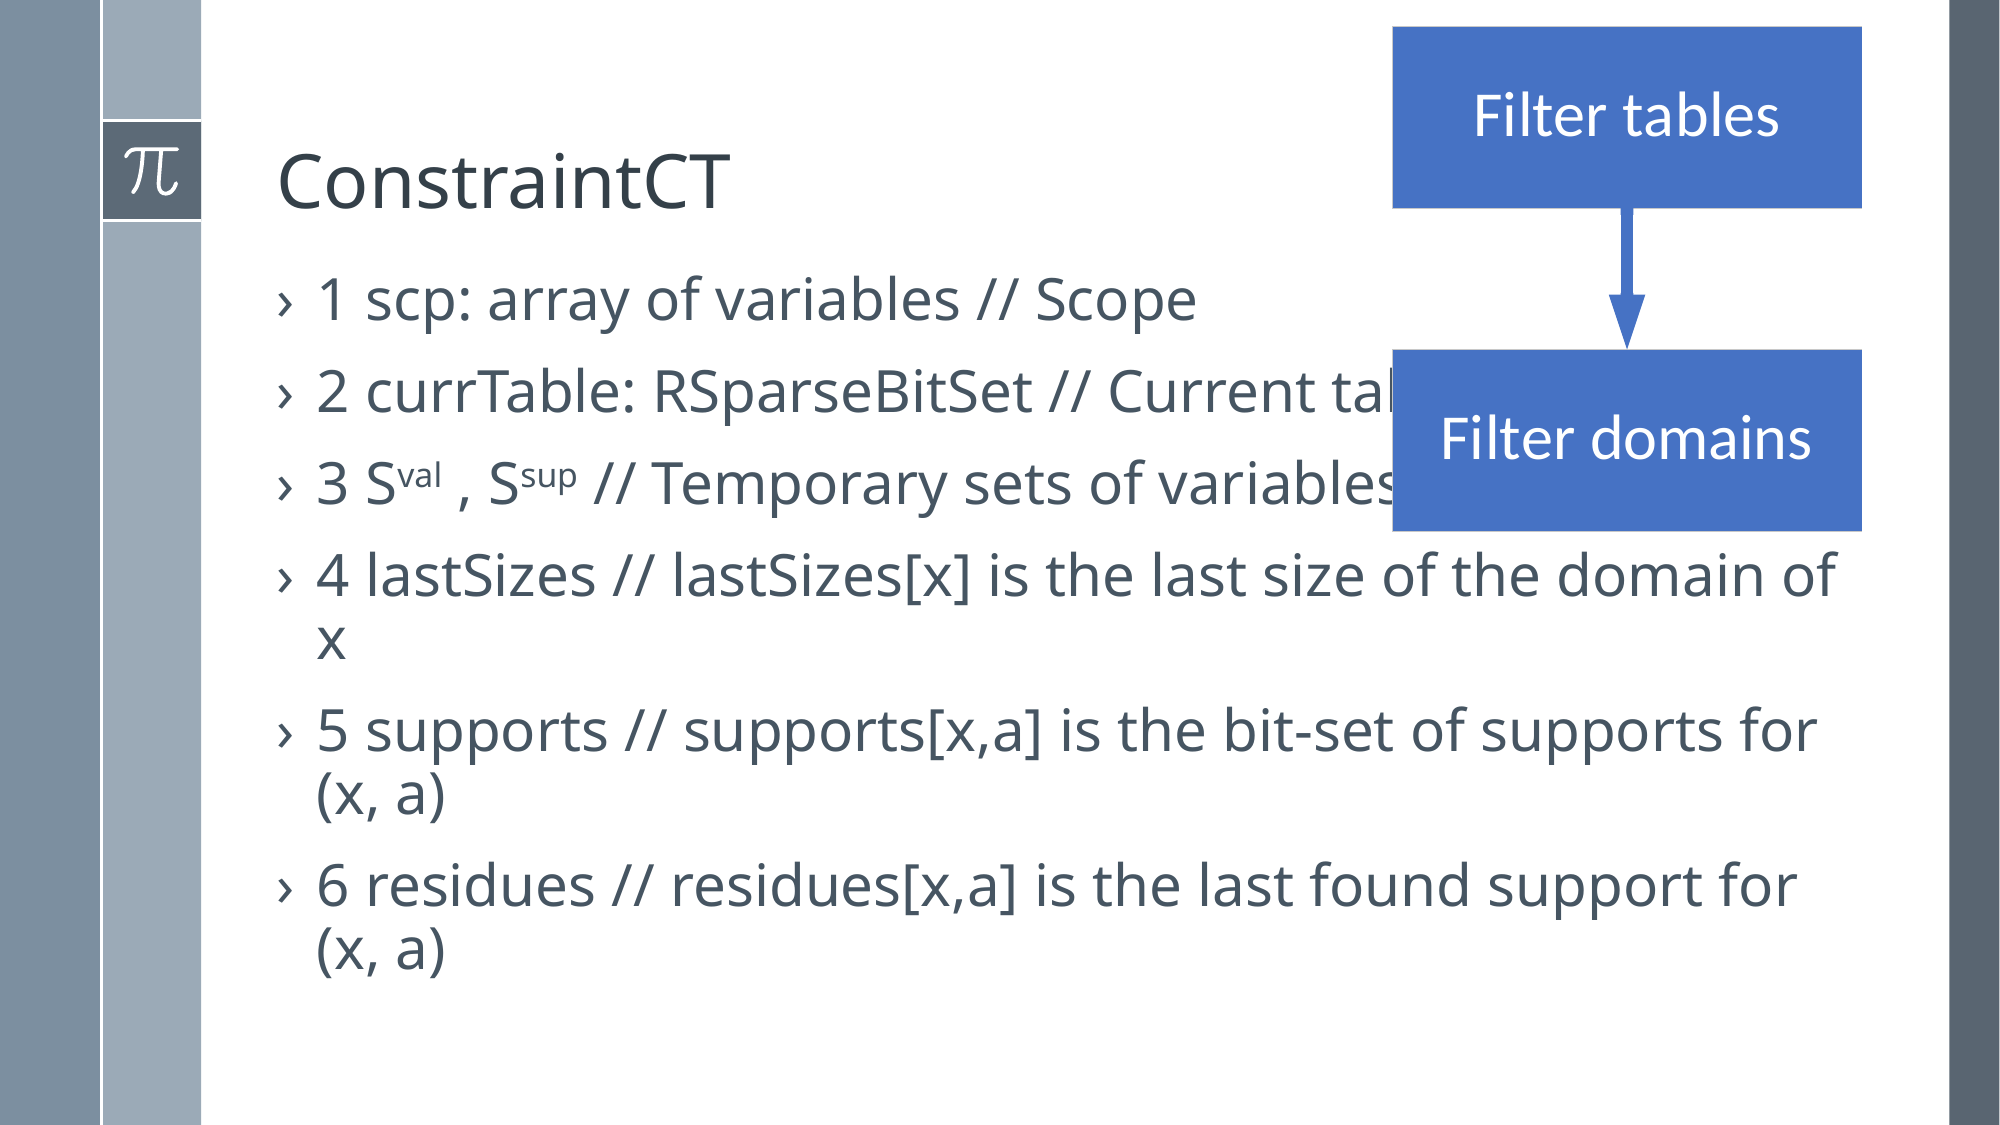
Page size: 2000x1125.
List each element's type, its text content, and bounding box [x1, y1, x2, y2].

title ConstraintCT [1862, 29, 1867, 233]
title ConstraintCT [261, 29, 1389, 233]
picture [1389, 23, 1862, 532]
list 1 scp: array of variables // Scope 2 currTable: RSparseBitSet // Current table 3 Sval , Ssup // Temporary sets of variables 4 lastSizes // lastSizes[x] is the last size of the domain of x 5 supports // supports[x,a] is the bit-set of supports for (x, a) 6 residues // residues[x,a] is the last found support for (x, a) [261, 262, 1867, 1013]
